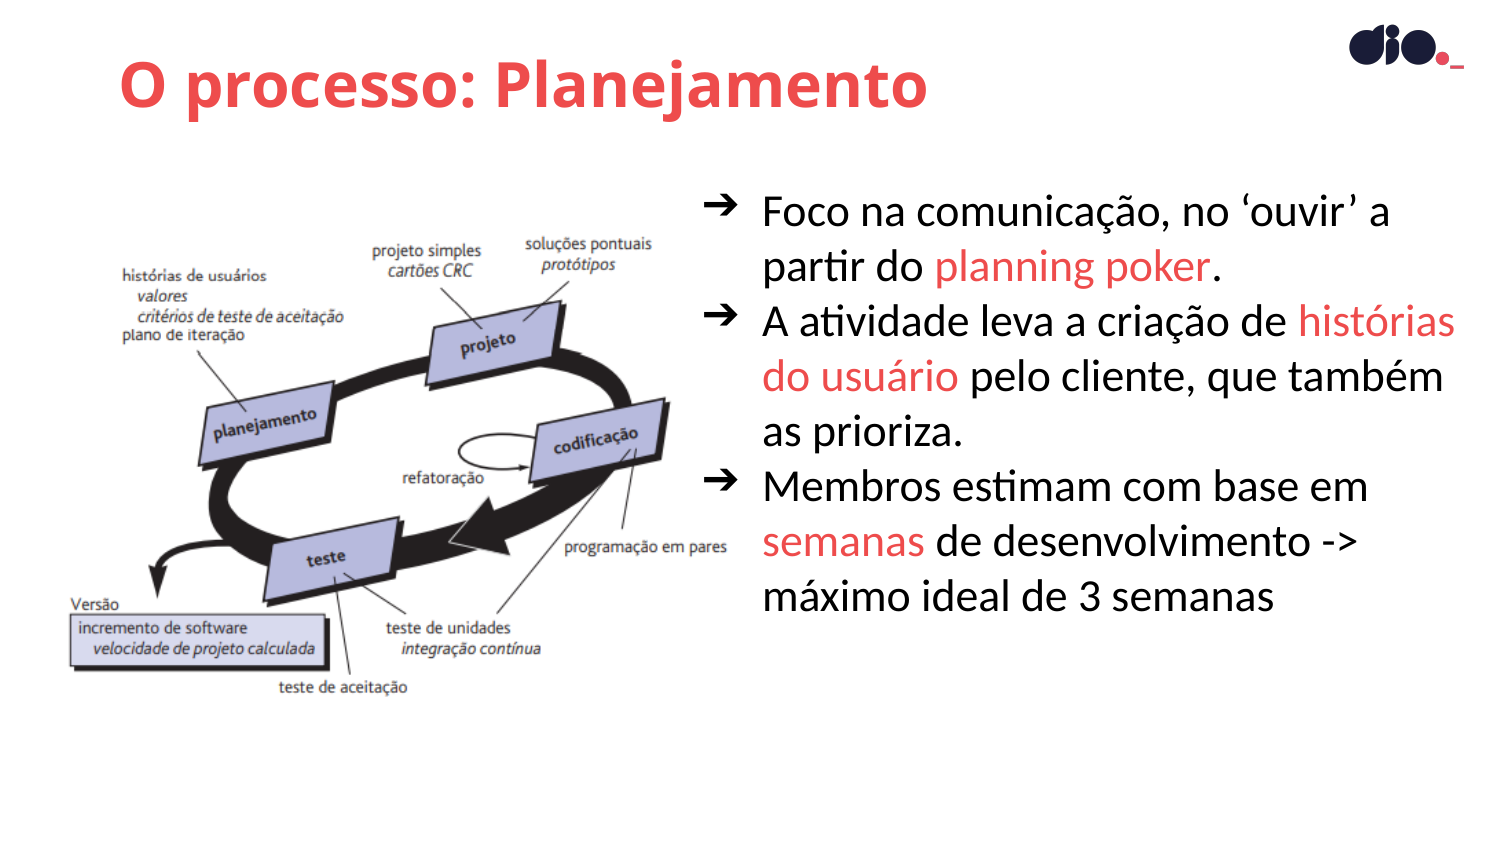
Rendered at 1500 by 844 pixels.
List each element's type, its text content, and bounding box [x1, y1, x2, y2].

picture [0, 225, 792, 708]
text_box O processo: Planejamento [103, 7, 1423, 146]
picture [1423, 15, 1474, 78]
text_box Foco na comunicação, no ‘ouvir’ a partir do planning poker. A atividade leva a criação de histórias do usuário pelo cliente, que também as prioriza. Membros estimam com base em semanas de desenvolvimento -> máximo ideal de 3 semanas [672, 99, 1496, 702]
